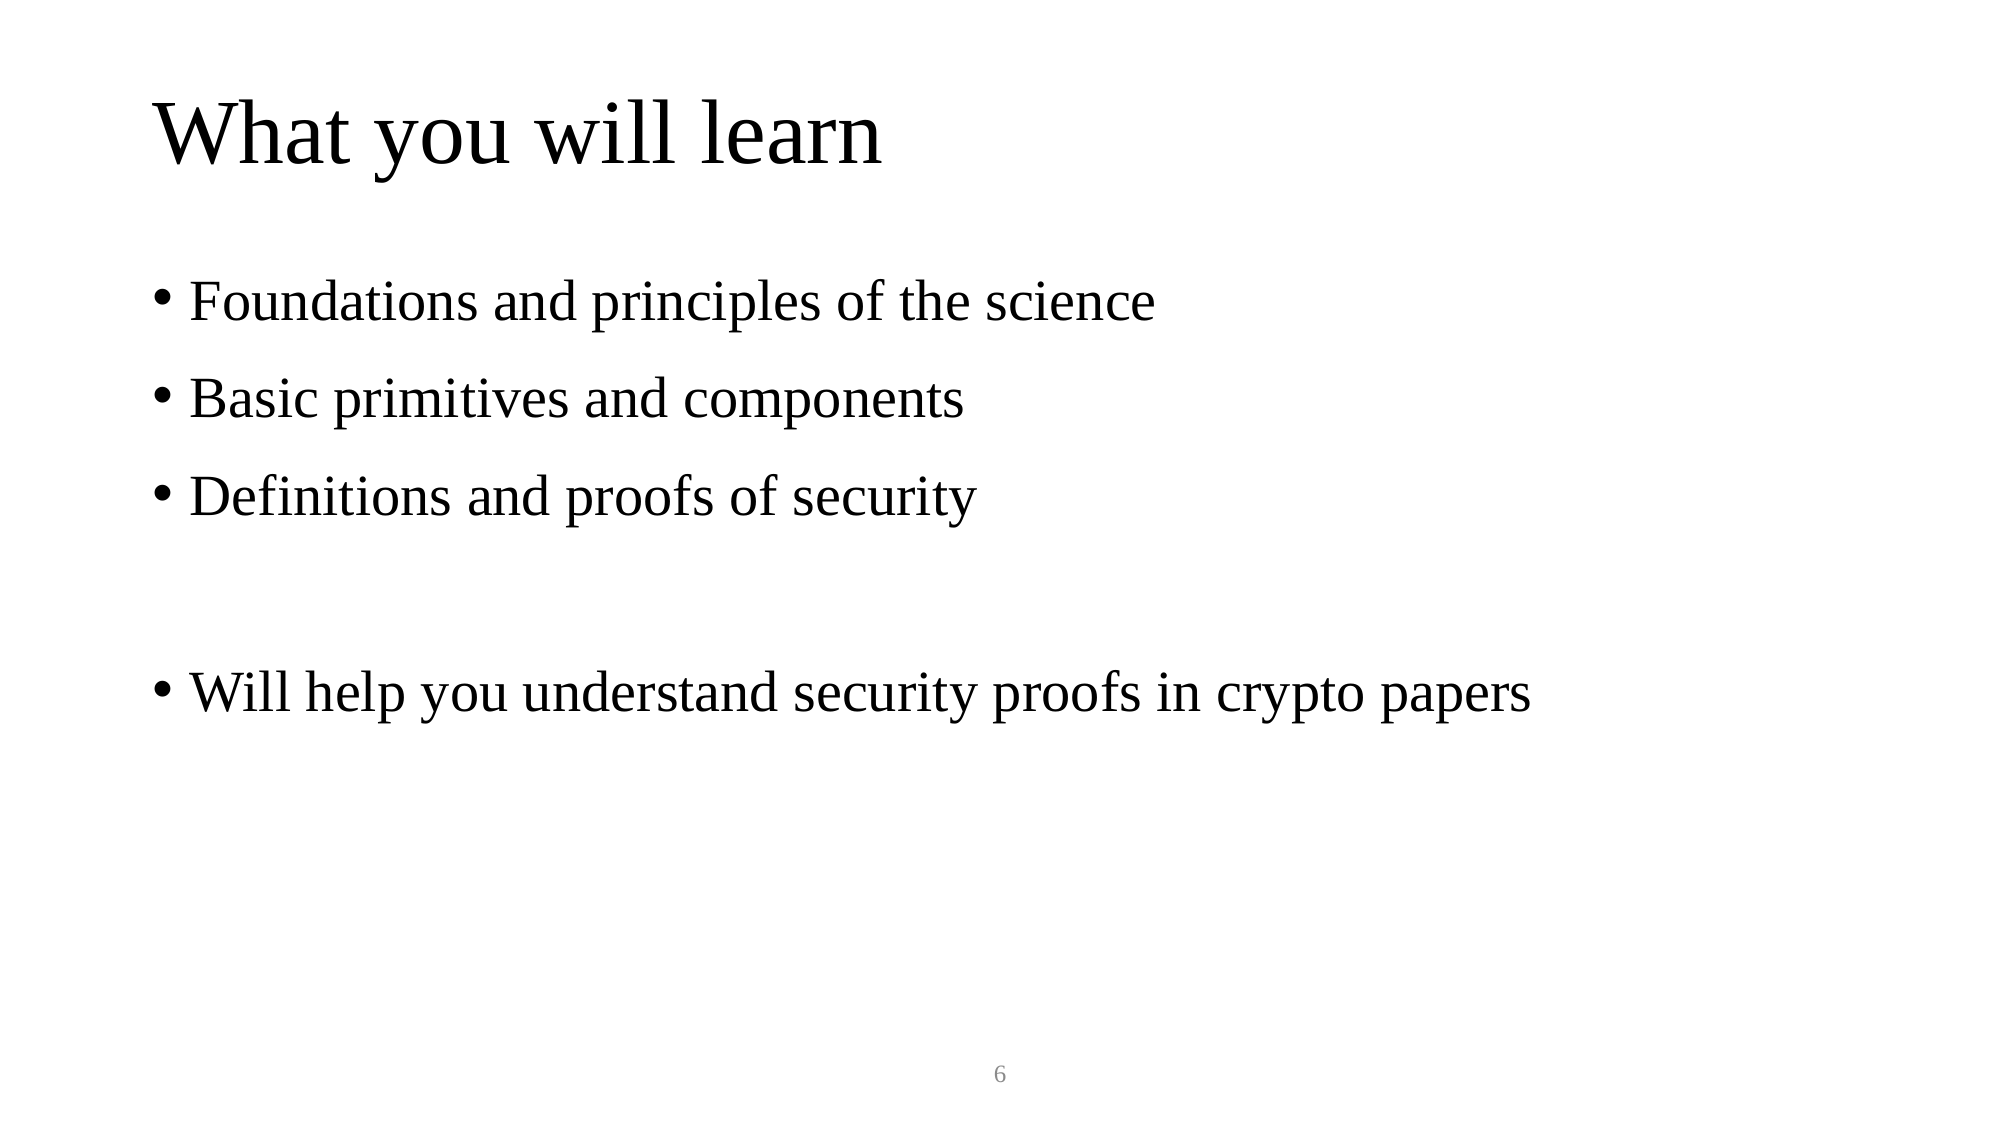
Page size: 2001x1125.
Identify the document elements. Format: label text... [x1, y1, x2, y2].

title What you will learn [137, 59, 1863, 209]
slide_number 6 [938, 1042, 1062, 1103]
list Foundations and principles of the science Basic primitives and components Definitions and proofs of security Will help you understand security proofs in crypto papers [137, 247, 1863, 1014]
